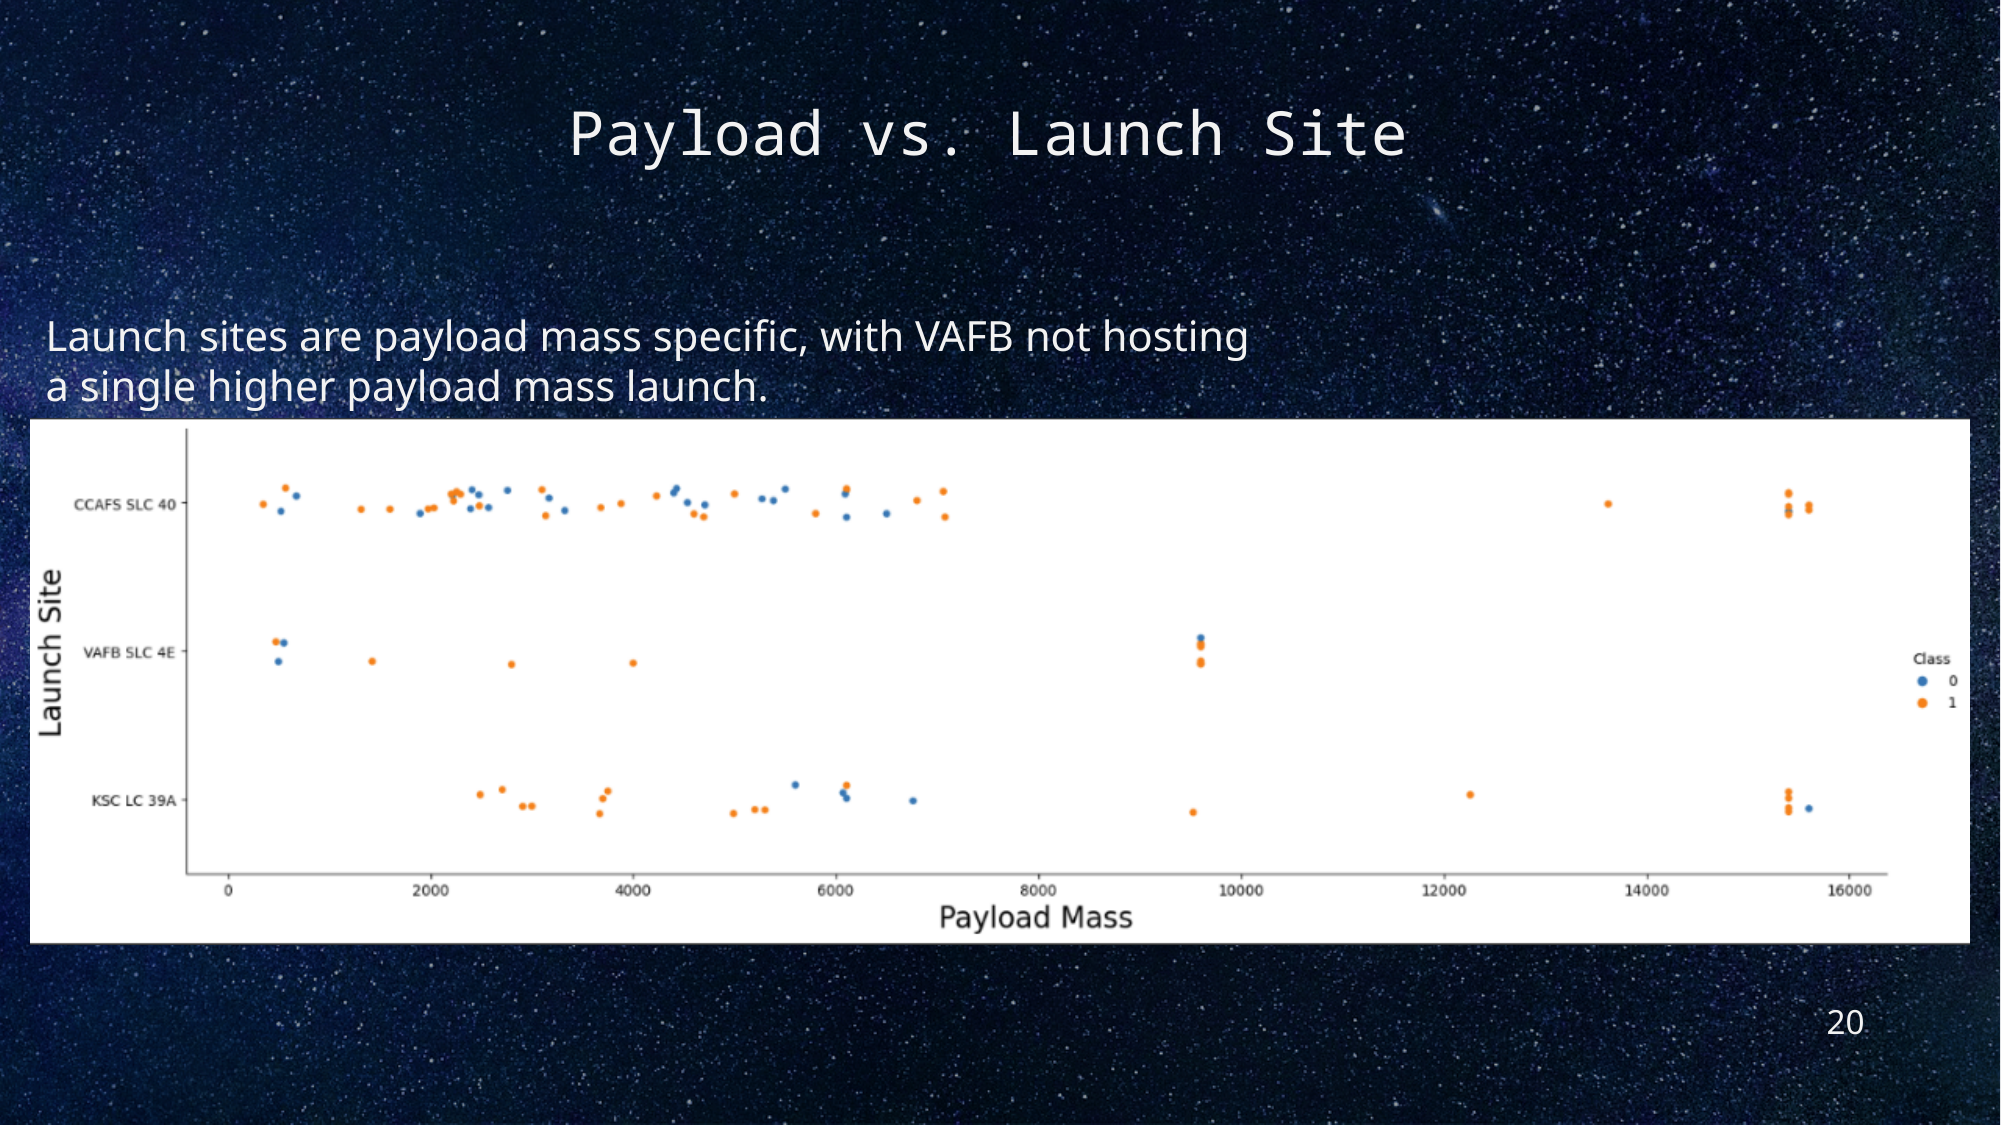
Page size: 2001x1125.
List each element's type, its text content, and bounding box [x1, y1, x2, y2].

picture [0, 0, 2001, 1125]
text_box Payload vs. Launch Site [126, 88, 1852, 179]
text_box Launch sites are payload mass specific, with VAFB not hosting a single higher payload mass launch. [30, 302, 1280, 418]
slide_number 20 [1429, 988, 1880, 1055]
